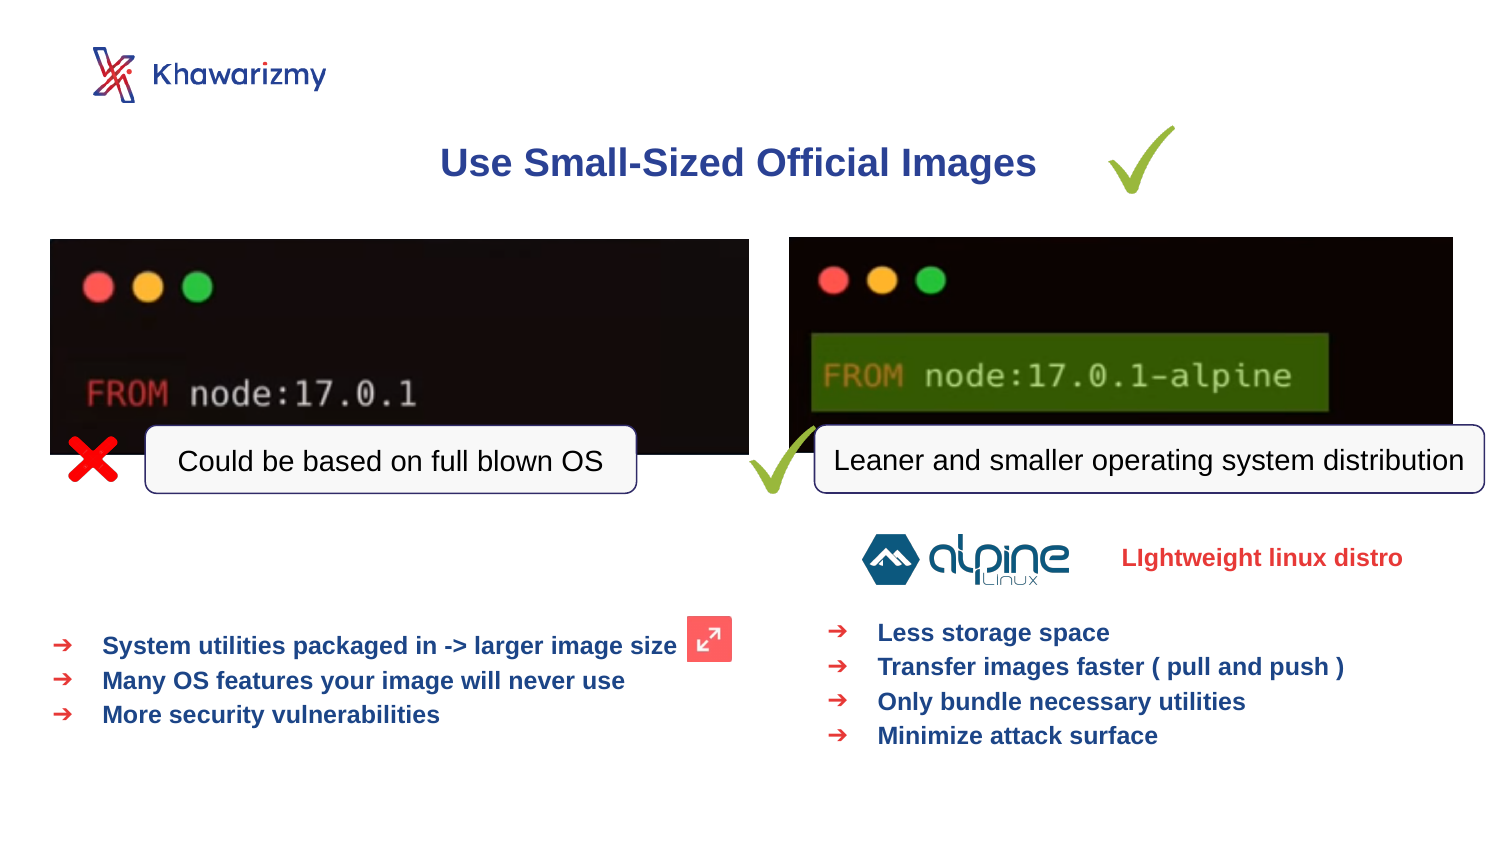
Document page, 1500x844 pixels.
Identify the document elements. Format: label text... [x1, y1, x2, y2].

picture [50, 237, 1453, 494]
text_box LIghtweight linux distro [1100, 526, 1426, 587]
picture [862, 534, 1069, 585]
text_box Could be based on full blown OS [145, 463, 637, 494]
text_box System utilities packaged in -> larger image size Many OS features your image will never use More security vulnerabilities [12, 610, 702, 774]
text_box Use Small-Sized Official Images [202, 121, 1275, 295]
text_box Leaner and smaller operating system distribution [820, 424, 1485, 493]
text_box Less storage space Transfer images faster ( pull and push ) Only bundle necessary utilities Minimize attack surface [787, 596, 1477, 829]
picture [687, 616, 733, 662]
picture [1108, 125, 1175, 194]
picture [93, 47, 326, 103]
